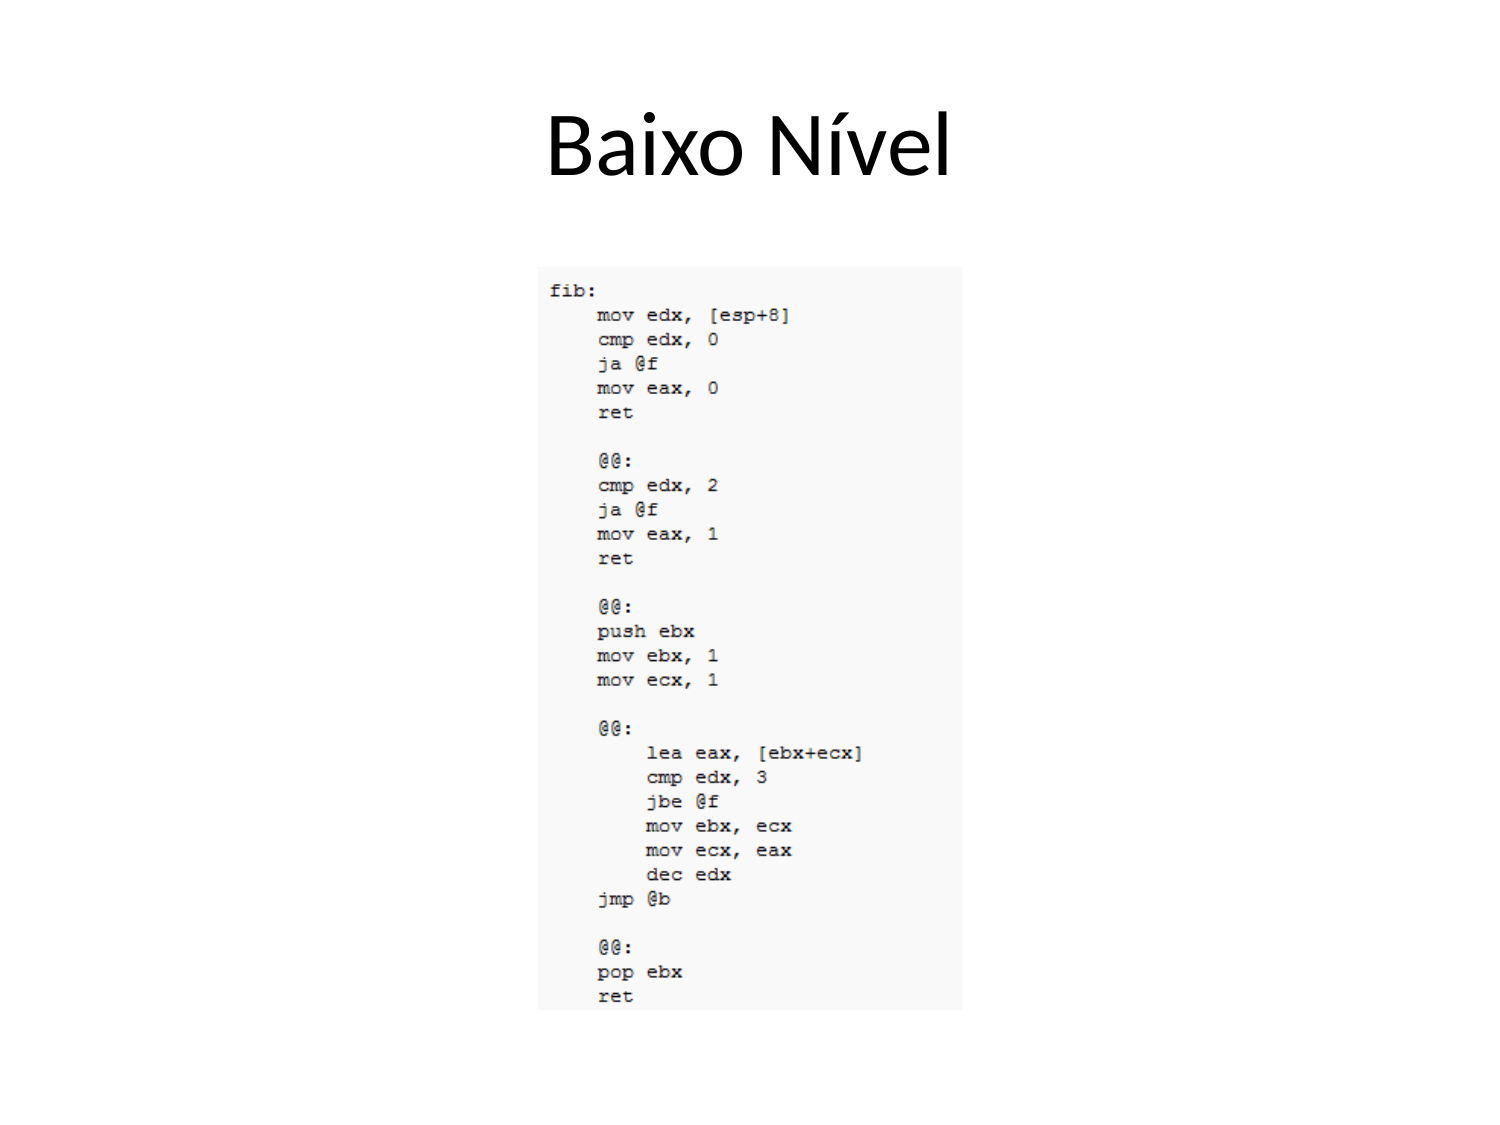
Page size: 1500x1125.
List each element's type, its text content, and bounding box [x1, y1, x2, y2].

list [537, 266, 963, 1010]
title Baixo Nível [75, 45, 1425, 233]
